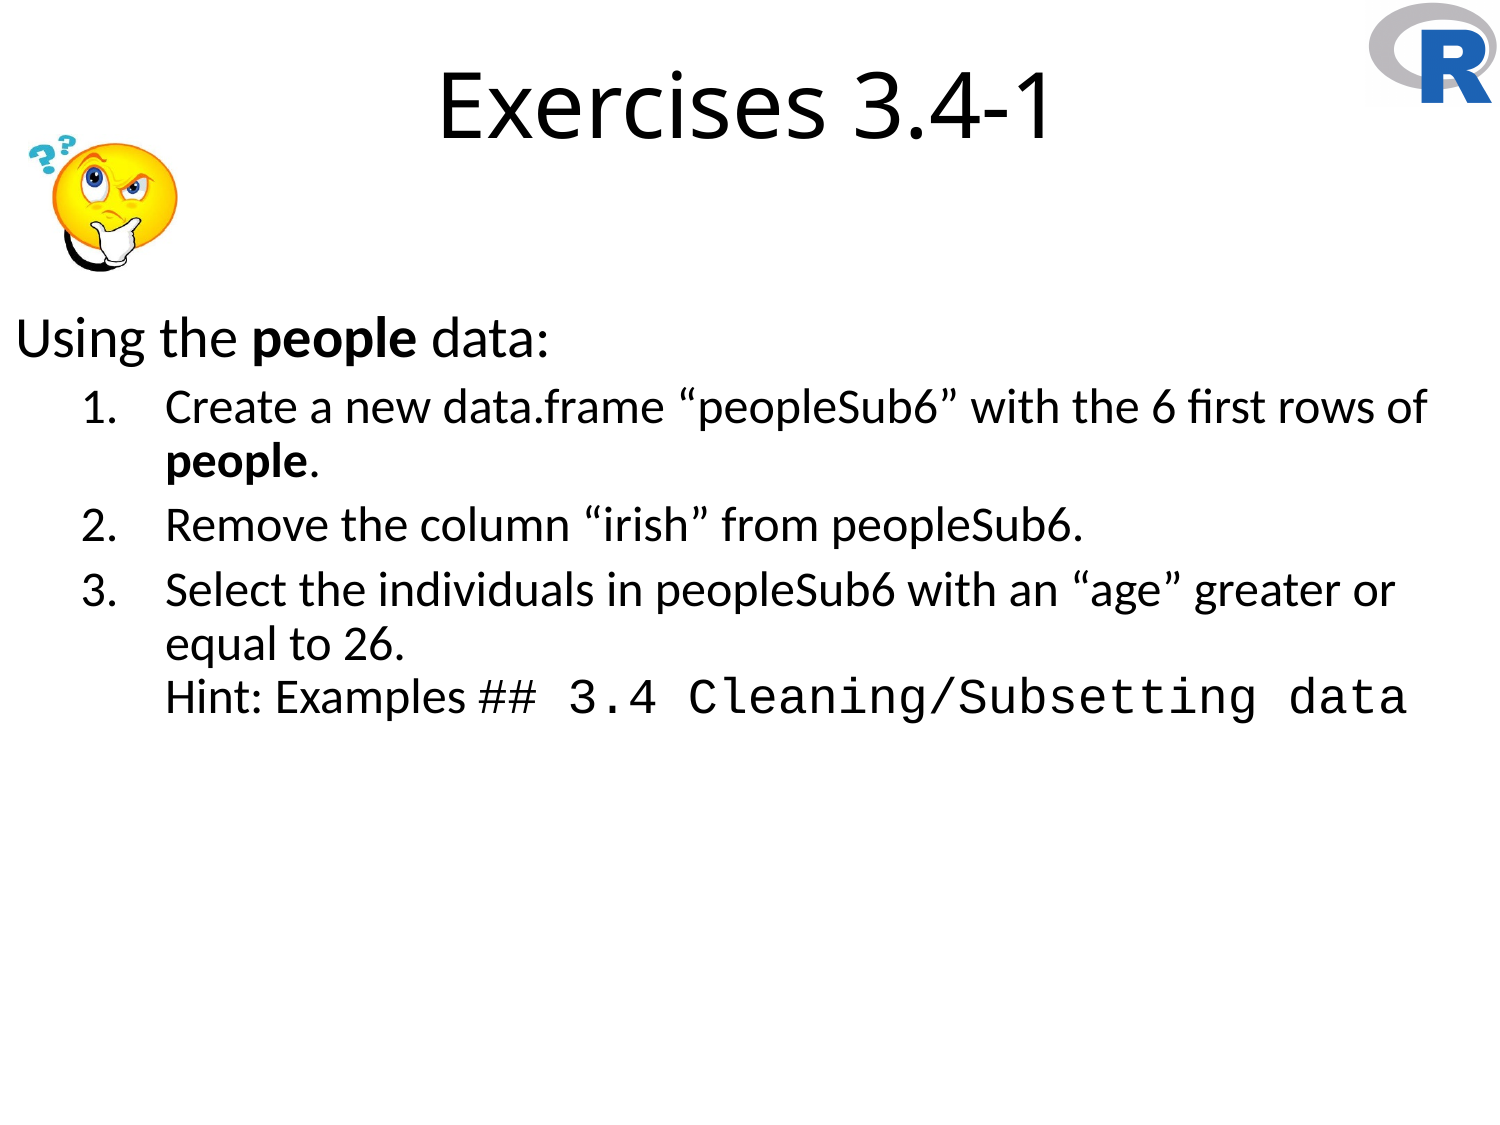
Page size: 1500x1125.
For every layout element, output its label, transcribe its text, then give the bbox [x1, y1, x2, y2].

list Using the people data: Create a new data.frame “peopleSub6” with the 6 first rows of people. Remove the column “irish” from peopleSub6. Select the individuals in peopleSub6 with an “age” greater or equal to 26. Hint: Examples ## 3.4 Cleaning/Subsetting data [0, 299, 1500, 1014]
picture [28, 134, 178, 272]
picture [1365, 0, 1500, 107]
title Exercises 3.4-1 [0, 0, 1500, 218]
